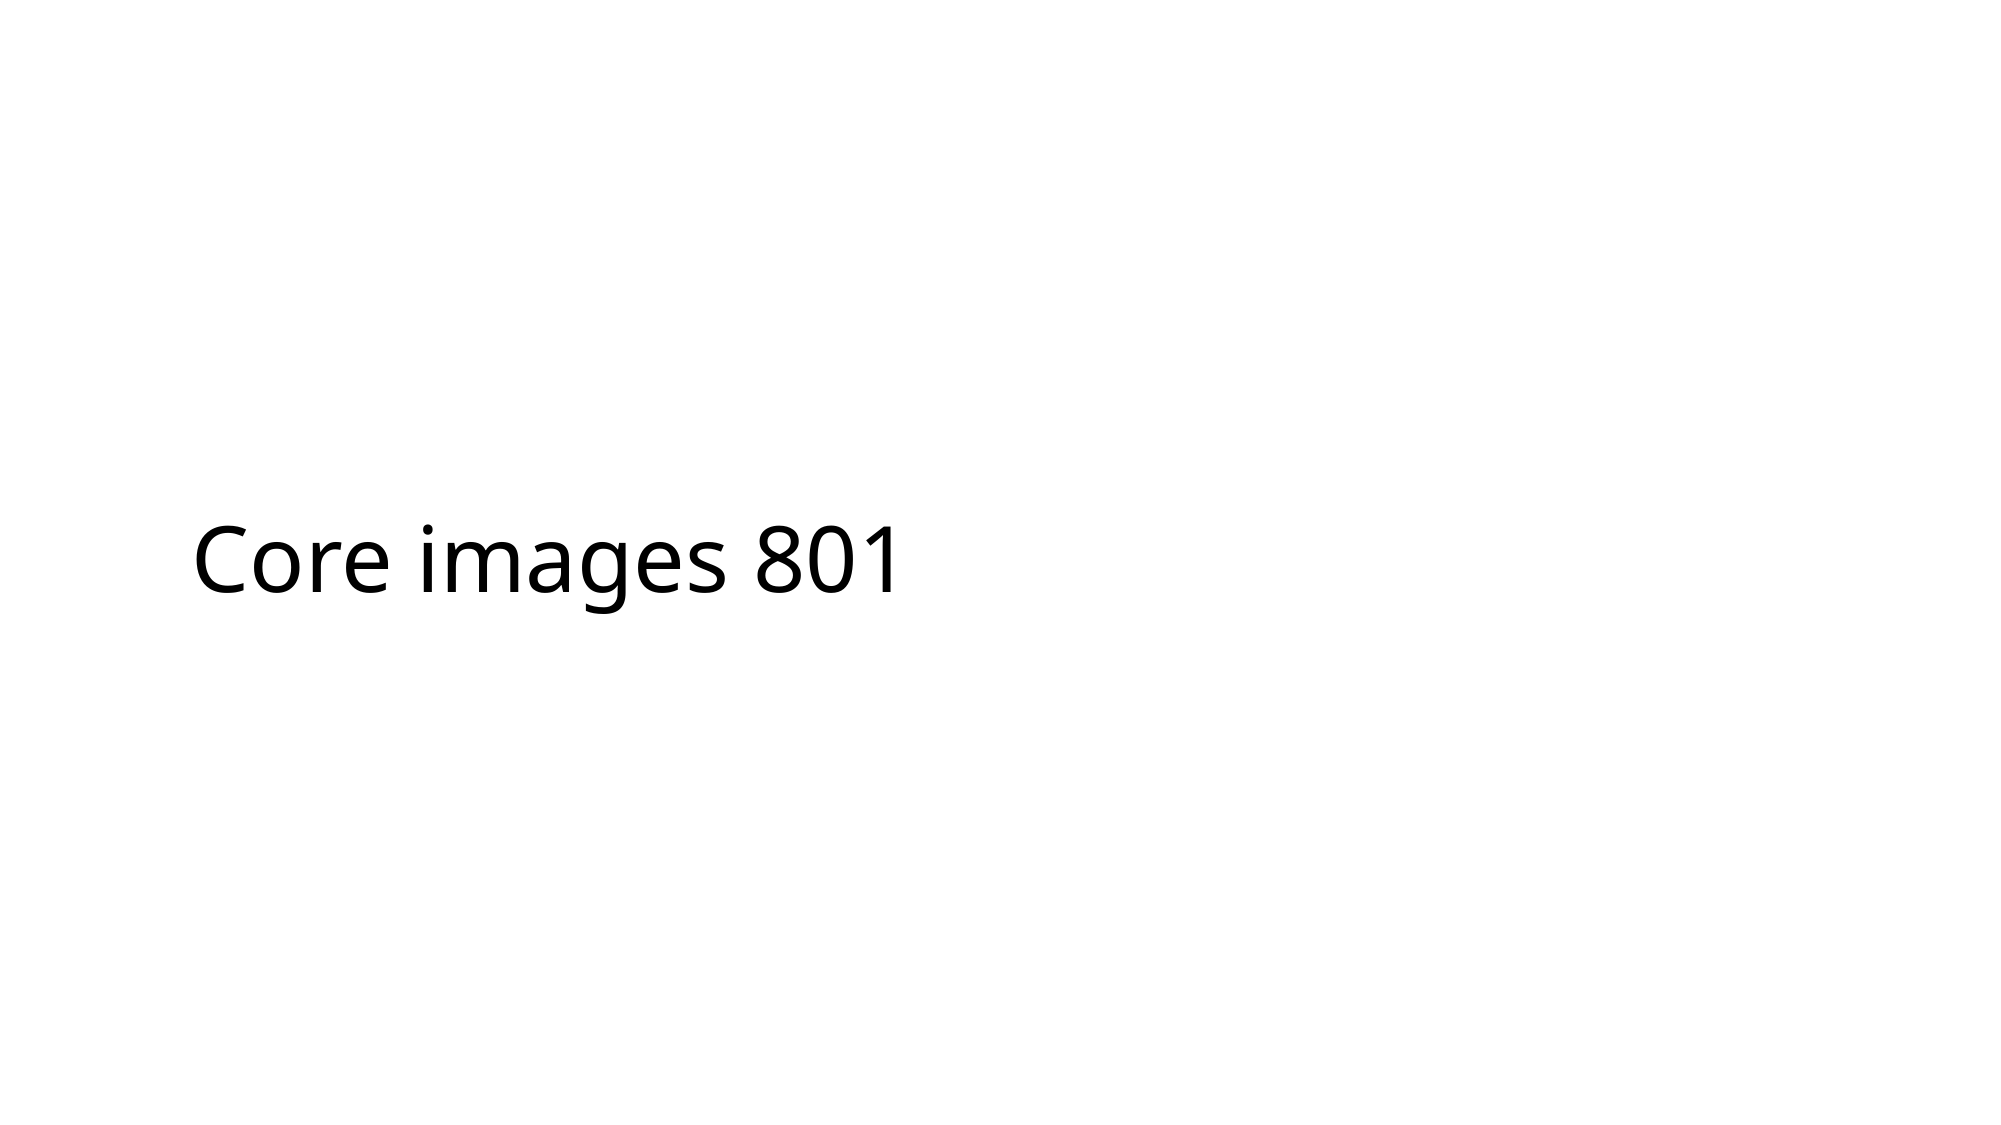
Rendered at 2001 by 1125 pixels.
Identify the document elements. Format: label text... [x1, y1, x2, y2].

title Core images 801 [176, 453, 1902, 672]
